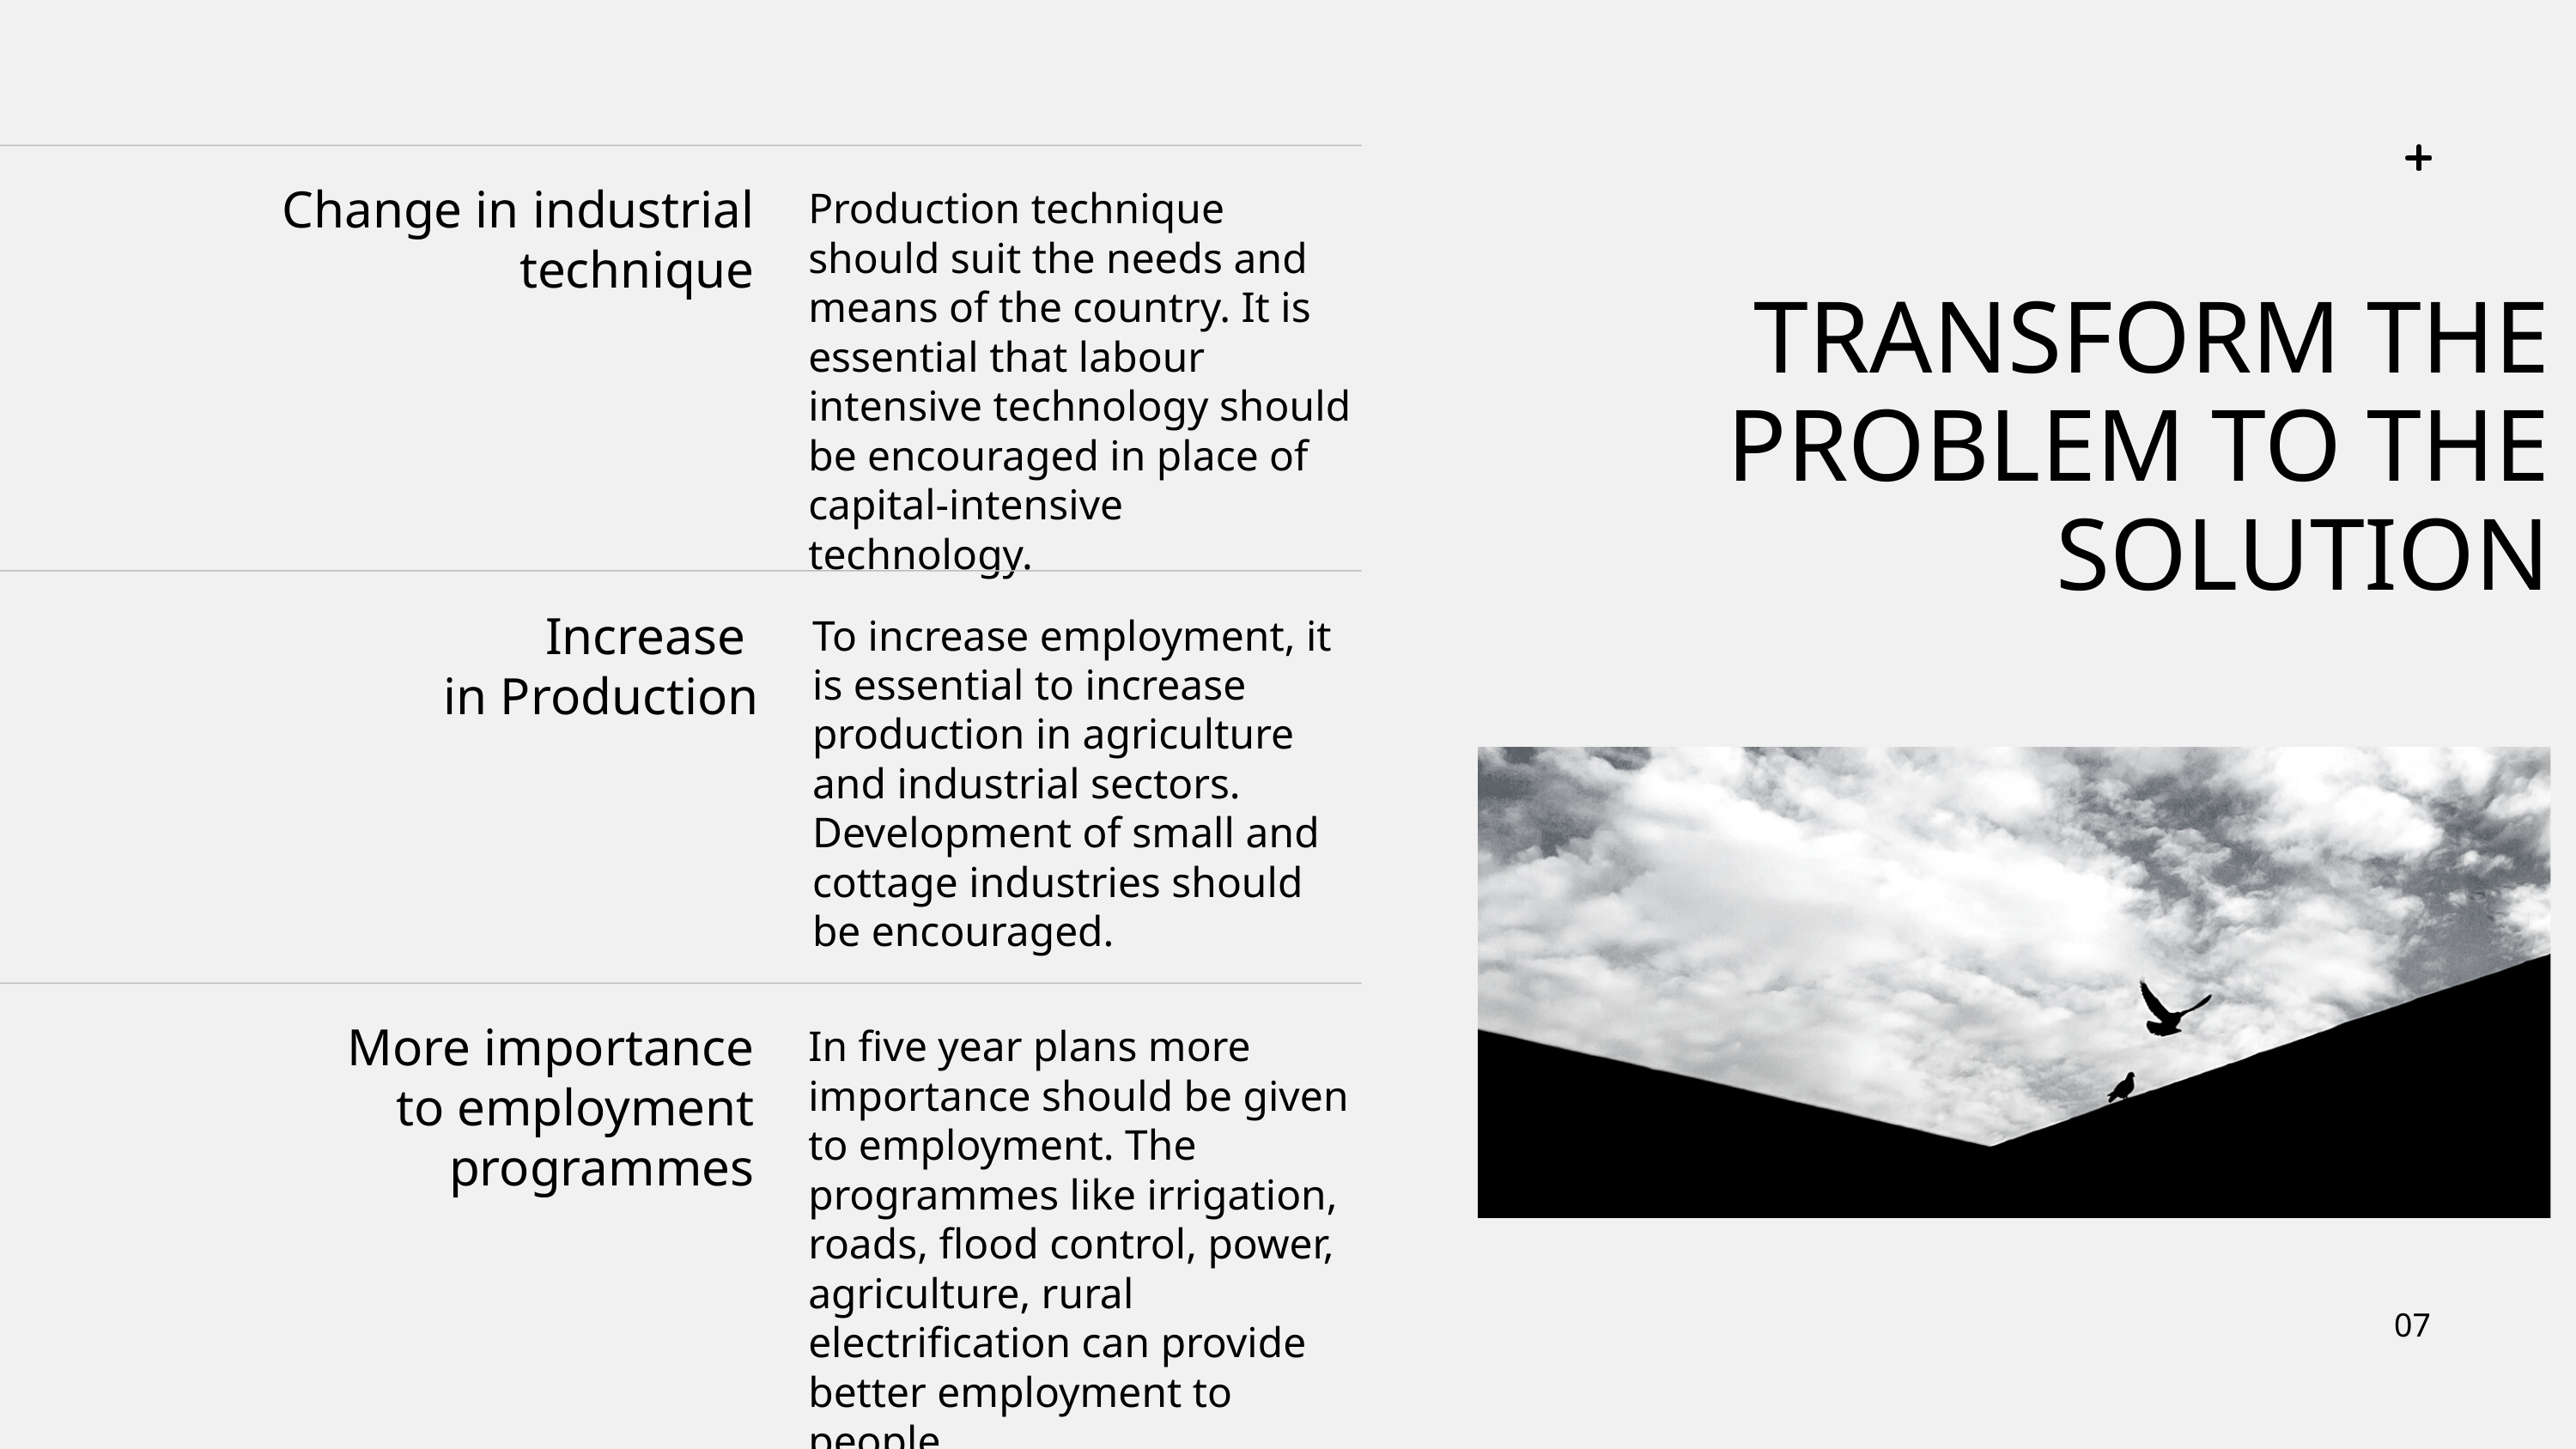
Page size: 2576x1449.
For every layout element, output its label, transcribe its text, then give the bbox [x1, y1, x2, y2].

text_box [0, 982, 1362, 1409]
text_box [0, 144, 1362, 567]
picture [1477, 747, 2551, 1218]
text_box 07 [2273, 1298, 2432, 1343]
text_box TRANSFORM THE PROBLEM TO THE SOLUTION [1423, 283, 2551, 610]
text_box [0, 569, 1362, 980]
picture [2405, 144, 2432, 171]
